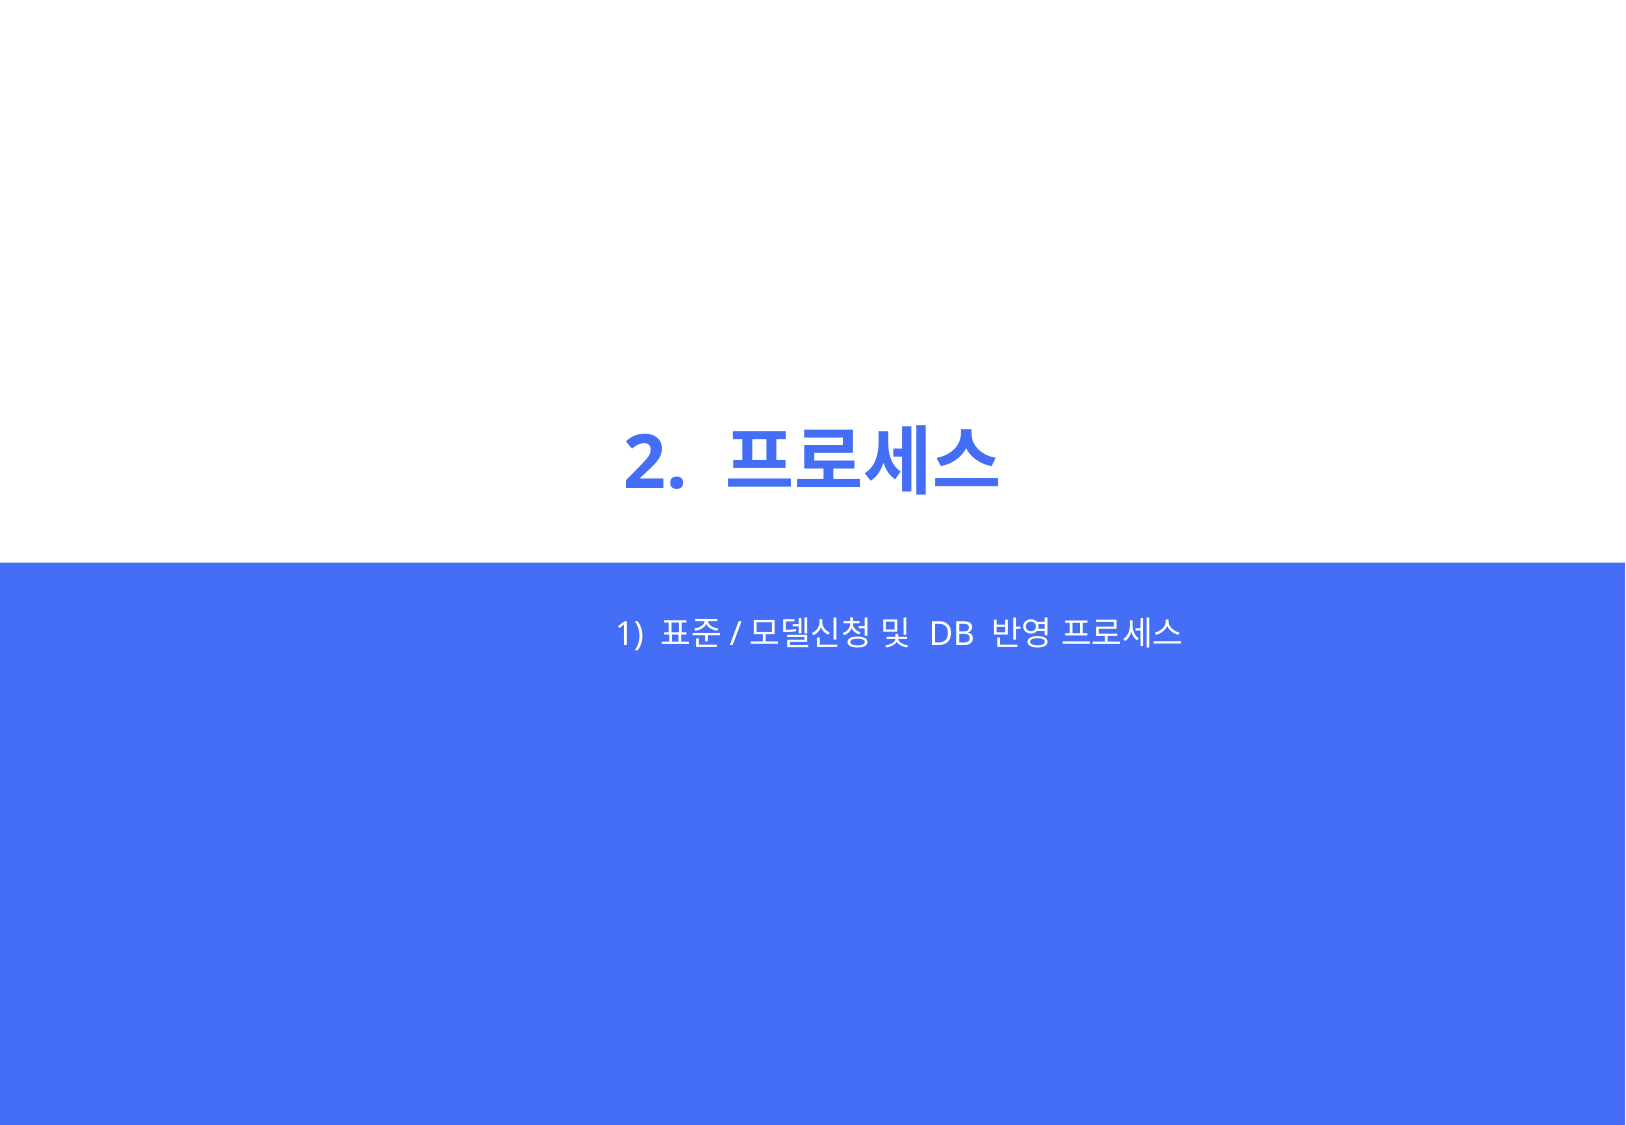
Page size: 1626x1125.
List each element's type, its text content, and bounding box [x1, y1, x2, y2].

text_box 1) 표준/모델신청 및 DB 반영 프로세스 [615, 592, 1625, 653]
text_box 2. 프로세스 [0, 413, 1625, 504]
text_box [0, 561, 1625, 1125]
